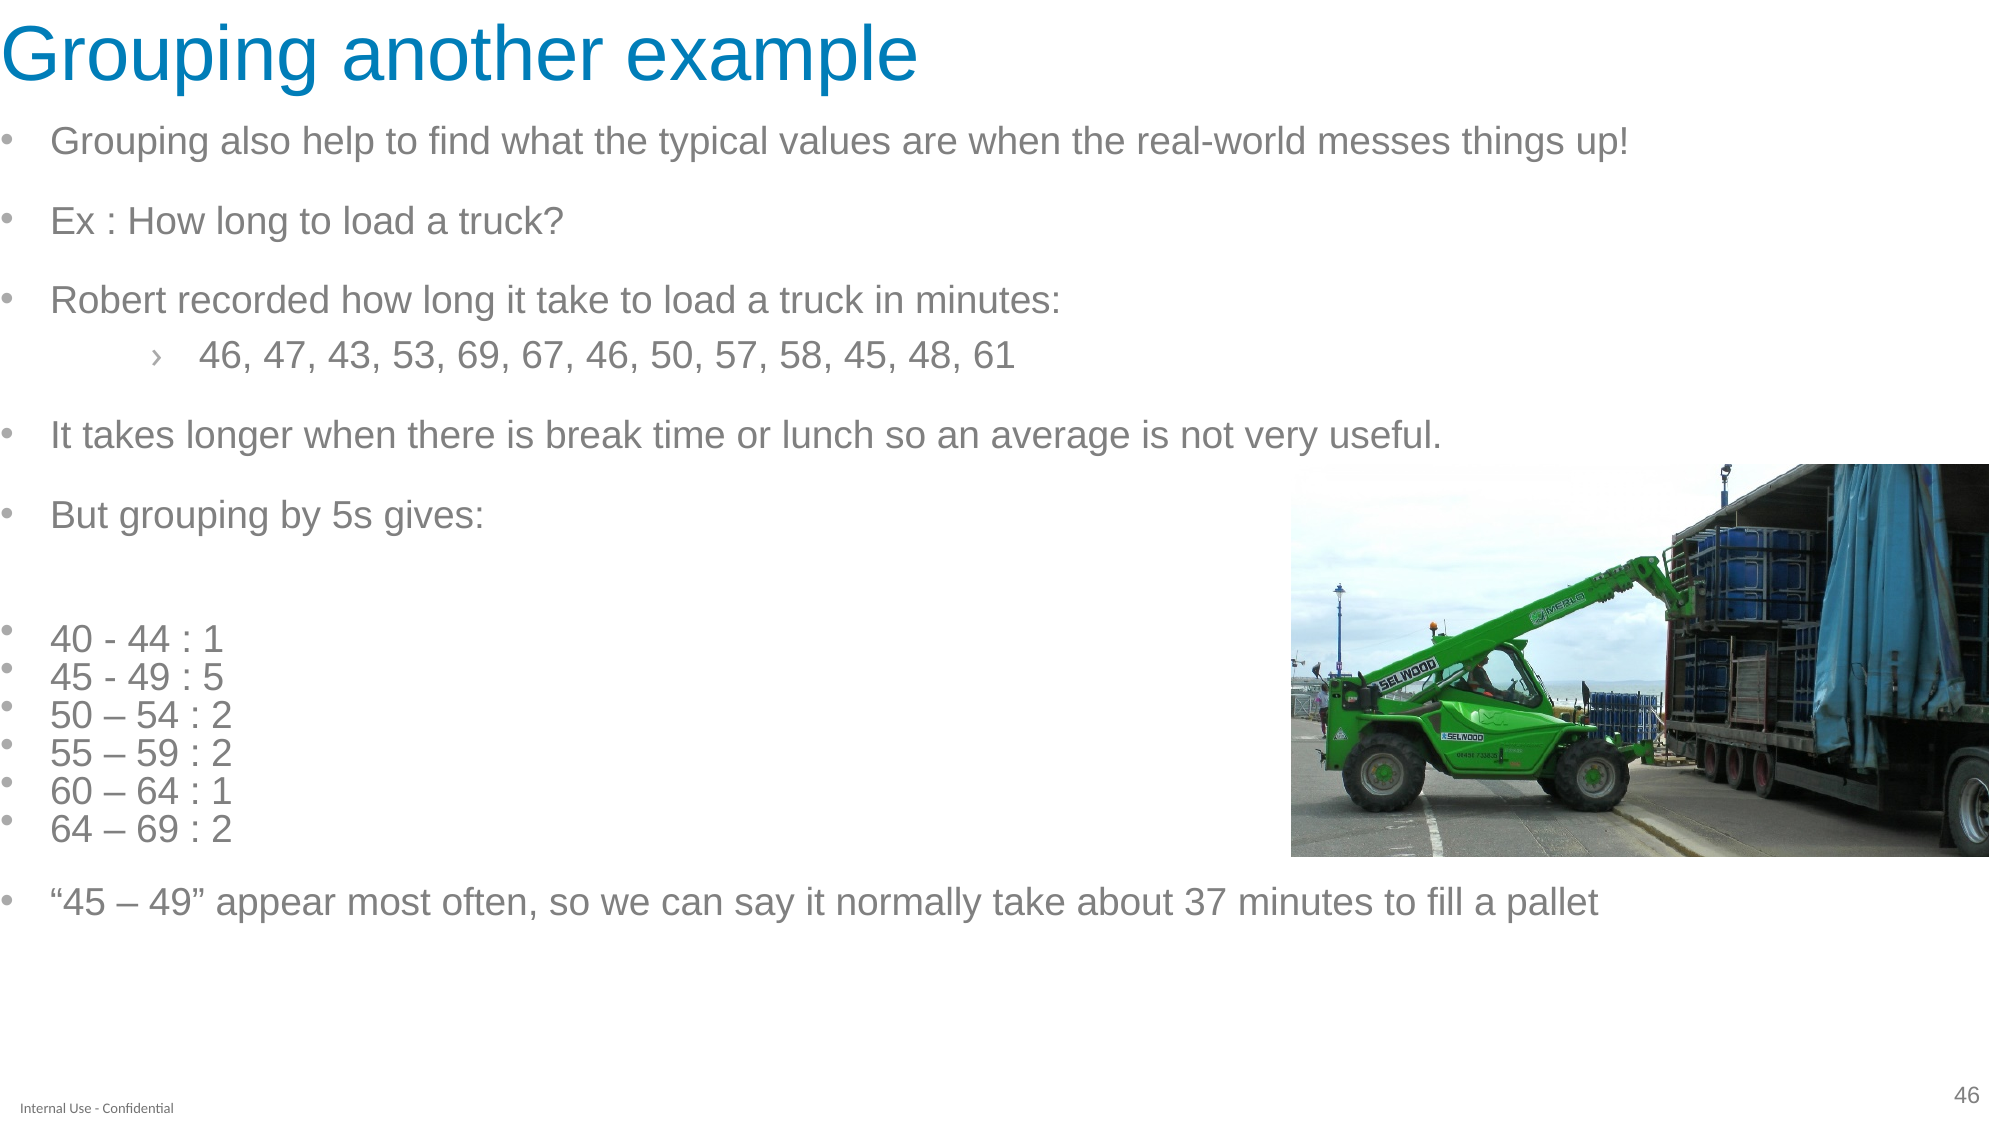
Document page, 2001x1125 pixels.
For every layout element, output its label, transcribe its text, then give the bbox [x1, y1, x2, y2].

list Grouping also help to find what the typical values are when the real-world messes things up! Ex : How long to load a truck? Robert recorded how long it take to load a truck in minutes: 46, 47, 43, 53, 69, 67, 46, 50, 57, 58, 45, 48, 61 It takes longer when there is break time or lunch so an average is not very useful. But grouping by 5s gives: 40 - 44 : 1 45 - 49 : 5 50 – 54 : 2 55 – 59 : 2 60 – 64 : 1 64 – 69 : 2 “45 – 49” appear most often, so we can say it normally take about 37 minutes to fill a pallet [0, 115, 1945, 981]
title Grouping another example [0, 6, 1740, 115]
picture [1291, 463, 1990, 857]
